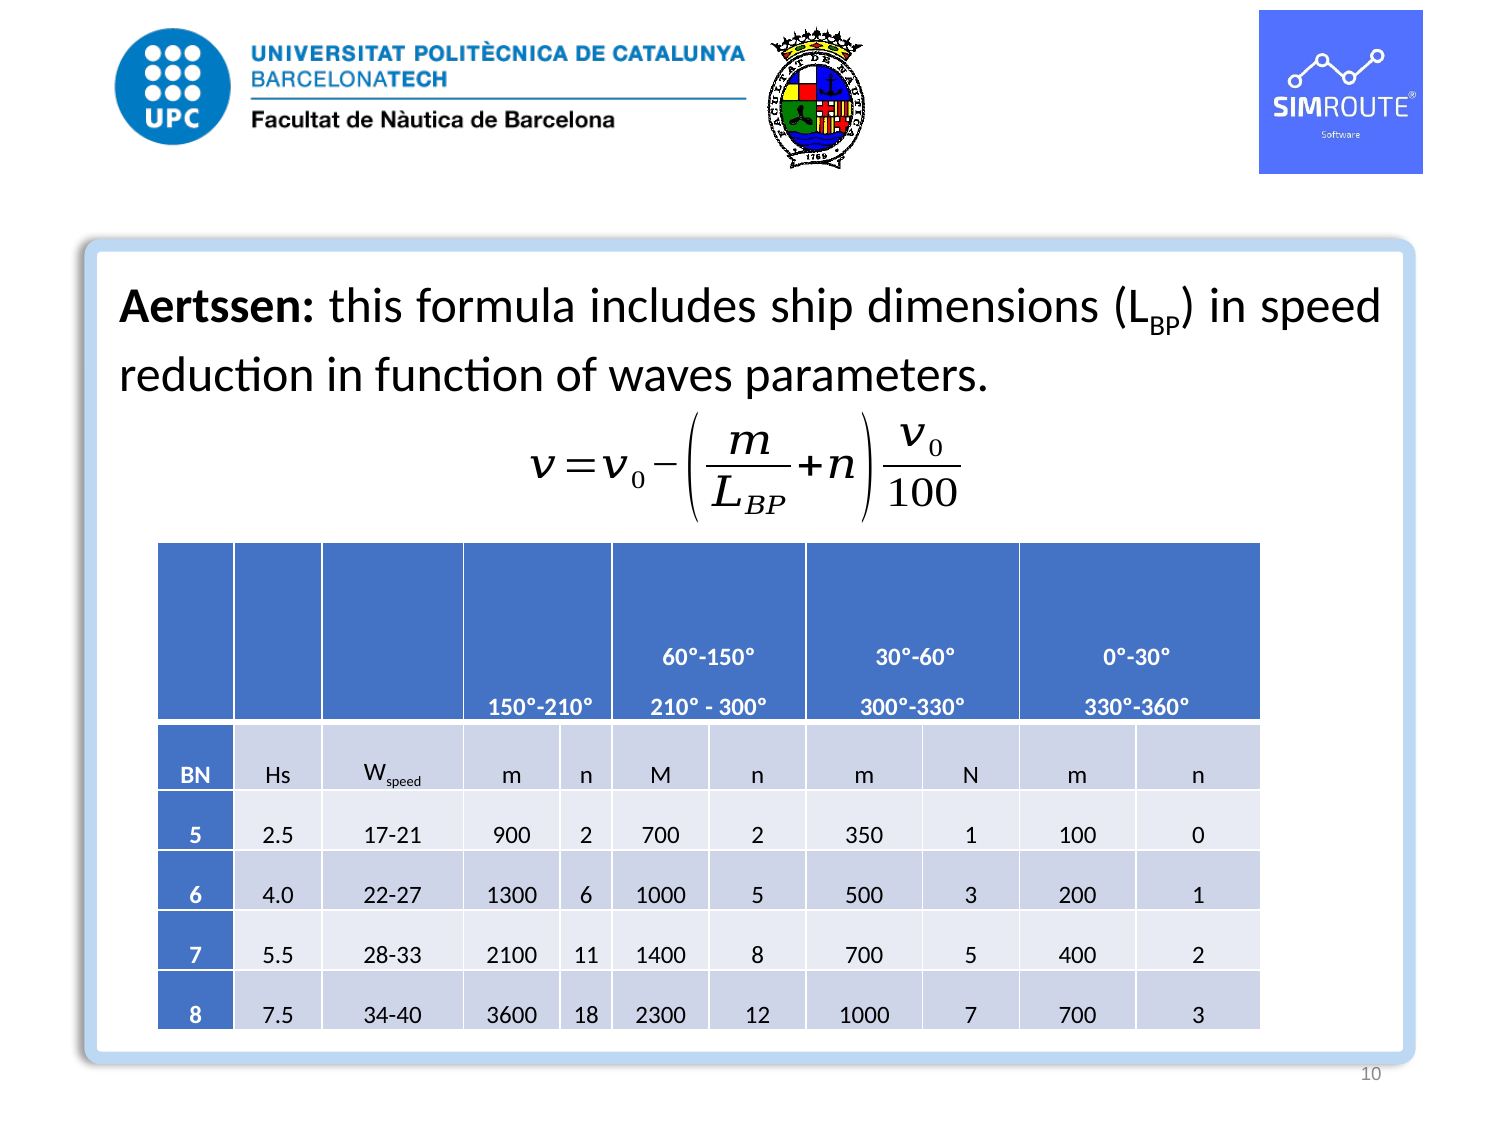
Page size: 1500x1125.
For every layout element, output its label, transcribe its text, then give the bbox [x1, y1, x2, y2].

text_box Aertssen: this formula includes ship dimensions (LBP) in speed reduction in function of waves parameters. [104, 265, 1397, 469]
text_box [89, 244, 1411, 1059]
slide_number 10 [1059, 1063, 1397, 1103]
picture [98, 3, 875, 182]
picture [1259, 10, 1423, 174]
